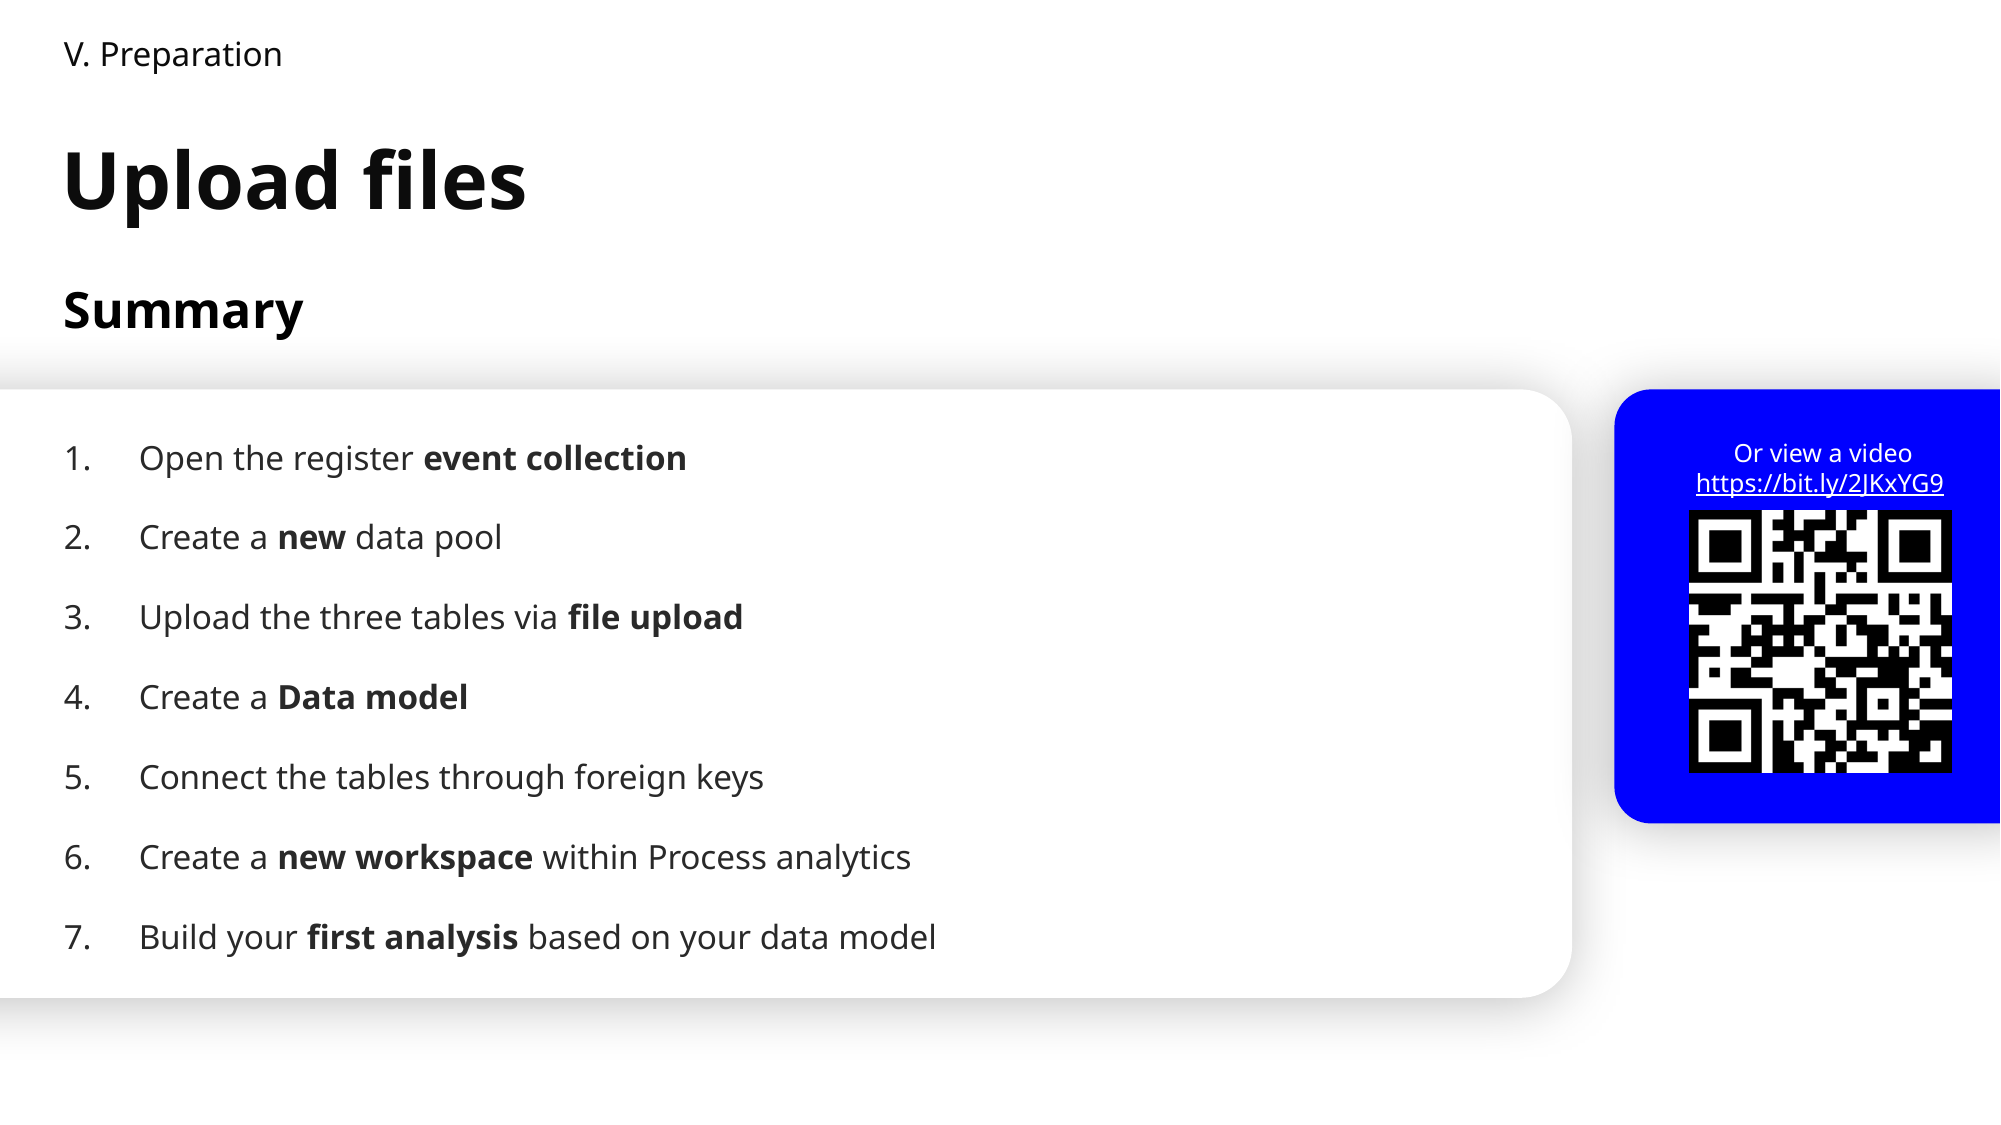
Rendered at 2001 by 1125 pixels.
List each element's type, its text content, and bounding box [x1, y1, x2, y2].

text_box Upload files [45, 123, 557, 234]
text_box Open the register event collection Create a new data pool Upload the three tables via file upload Create a Data model Connect the tables through foreign keys Create a new workspace within Process analytics Build your first analysis based on your data model [48, 389, 1590, 964]
text_box [0, 389, 1569, 998]
picture [1689, 510, 1952, 774]
text_box V. Preparation [48, 25, 317, 81]
text_box [1614, 389, 2000, 824]
text_box Summary [48, 271, 339, 347]
text_box Or view a video https://bit.ly/2JKxYG9 [1669, 429, 1977, 509]
